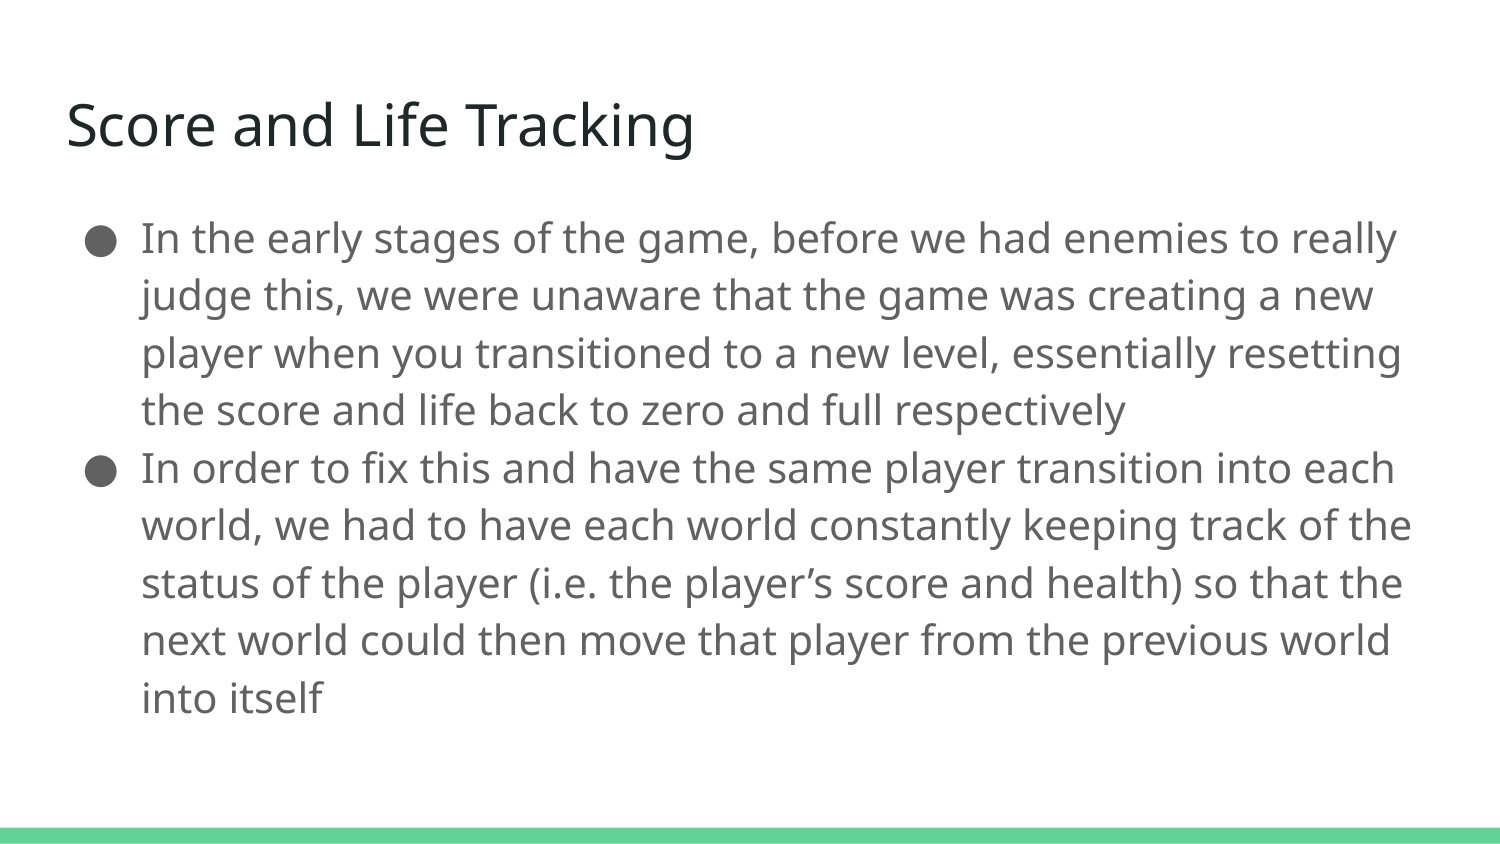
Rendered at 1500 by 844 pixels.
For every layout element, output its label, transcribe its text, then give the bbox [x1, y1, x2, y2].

title Score and Life Tracking [51, 72, 1449, 167]
list In the early stages of the game, before we had enemies to really judge this, we were unaware that the game was creating a new player when you transitioned to a new level, essentially resetting the score and life back to zero and full respectively In order to fix this and have the same player transition into each world, we had to have each world constantly keeping track of the status of the player (i.e. the player’s score and health) so that the next world could then move that player from the previous world into itself [51, 189, 1449, 750]
